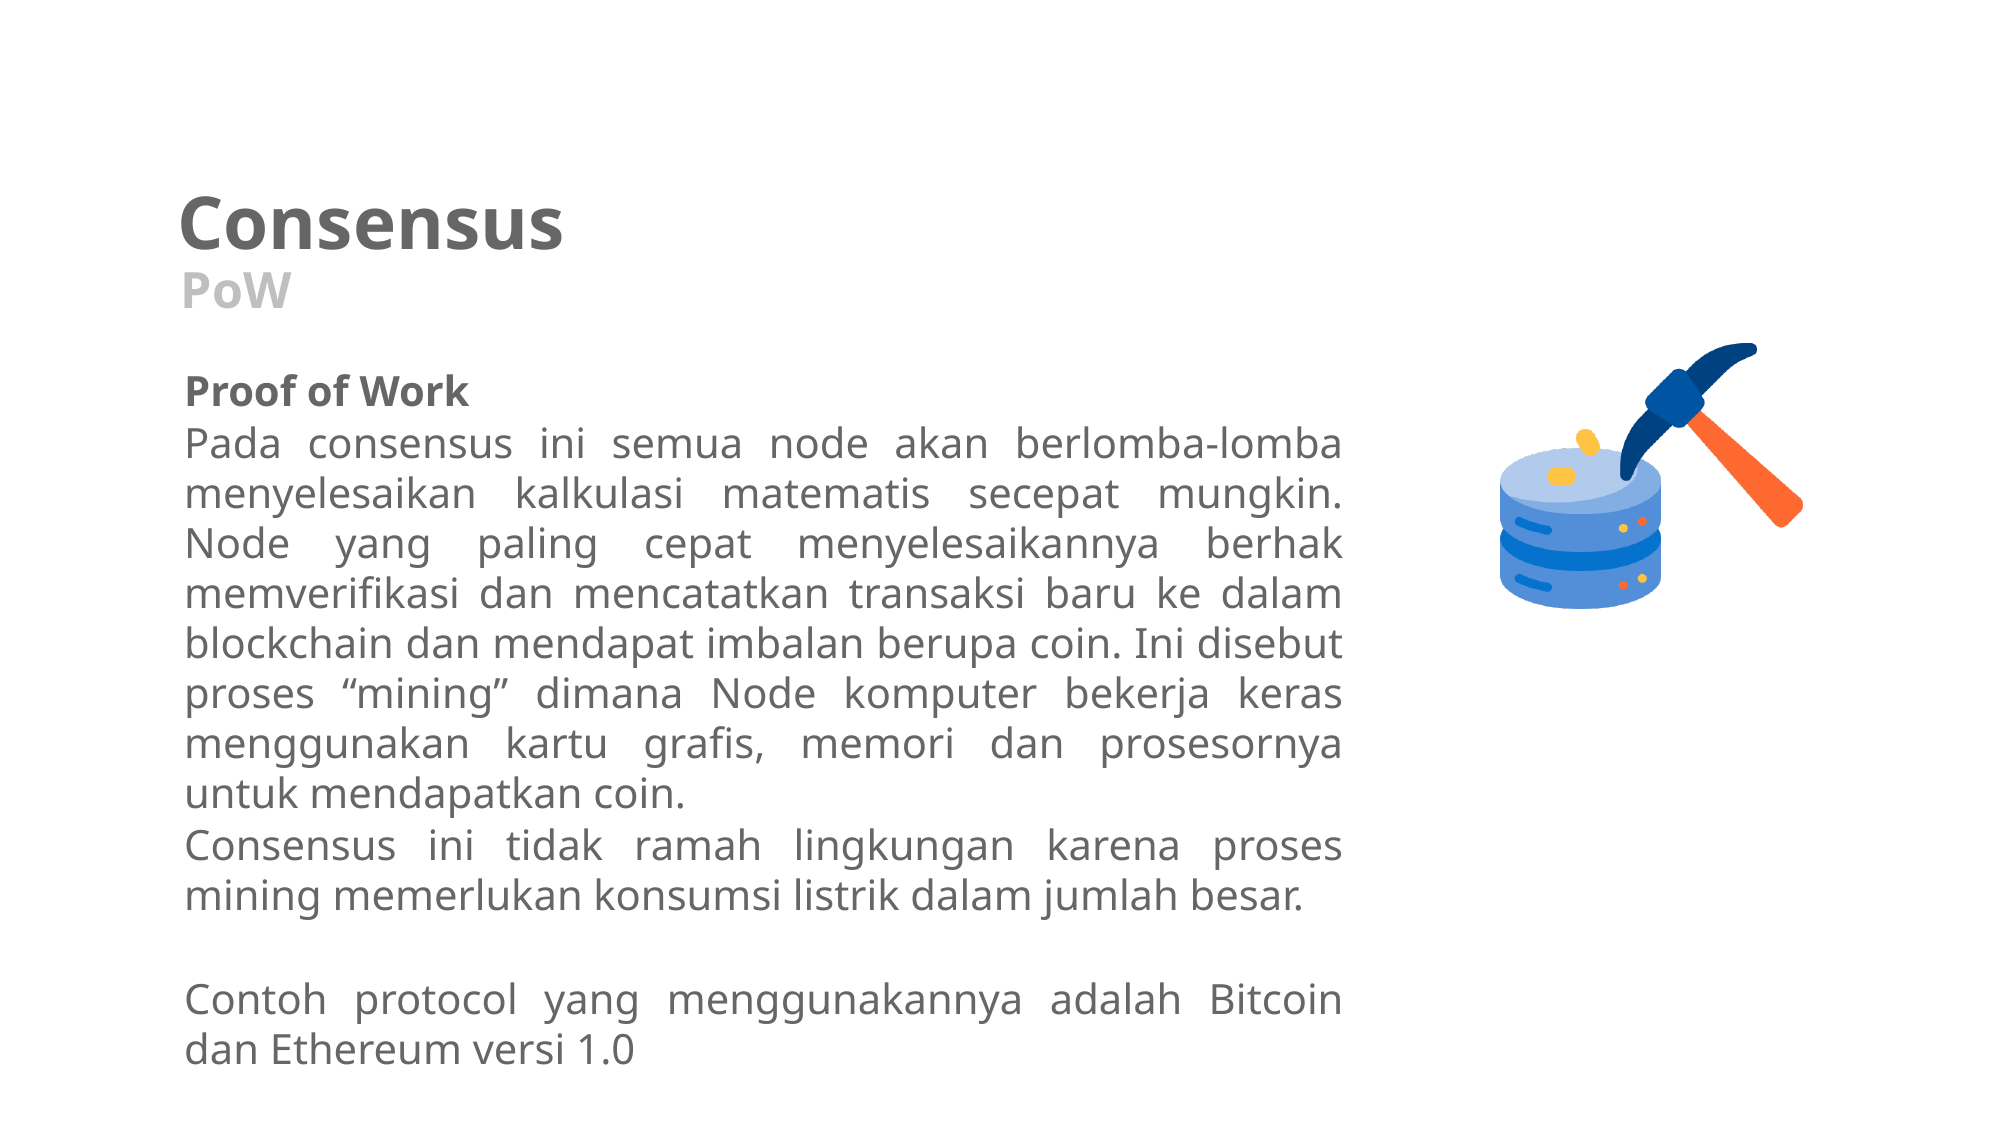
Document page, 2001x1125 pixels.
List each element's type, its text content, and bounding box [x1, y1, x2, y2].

text_box Proof of Work Pada consensus ini semua node akan berlomba-lomba menyelesaikan kalkulasi matematis secepat mungkin. Node yang paling cepat menyelesaikannya berhak memverifikasi dan mencatatkan transaksi baru ke dalam blockchain dan mendapat imbalan berupa coin. Ini disebut proses “mining” dimana Node komputer bekerja keras menggunakan kartu grafis, memori dan prosesornya untuk mendapatkan coin. Consensus ini tidak ramah lingkungan karena proses mining memerlukan konsumsi listrik dalam jumlah besar. Contoh protocol yang menggunakannya adalah Bitcoin dan Ethereum versi 1.0 [182, 362, 1345, 922]
text_box Consensus [174, 174, 1300, 263]
picture [1499, 324, 1803, 628]
text_box PoW [178, 256, 1292, 345]
